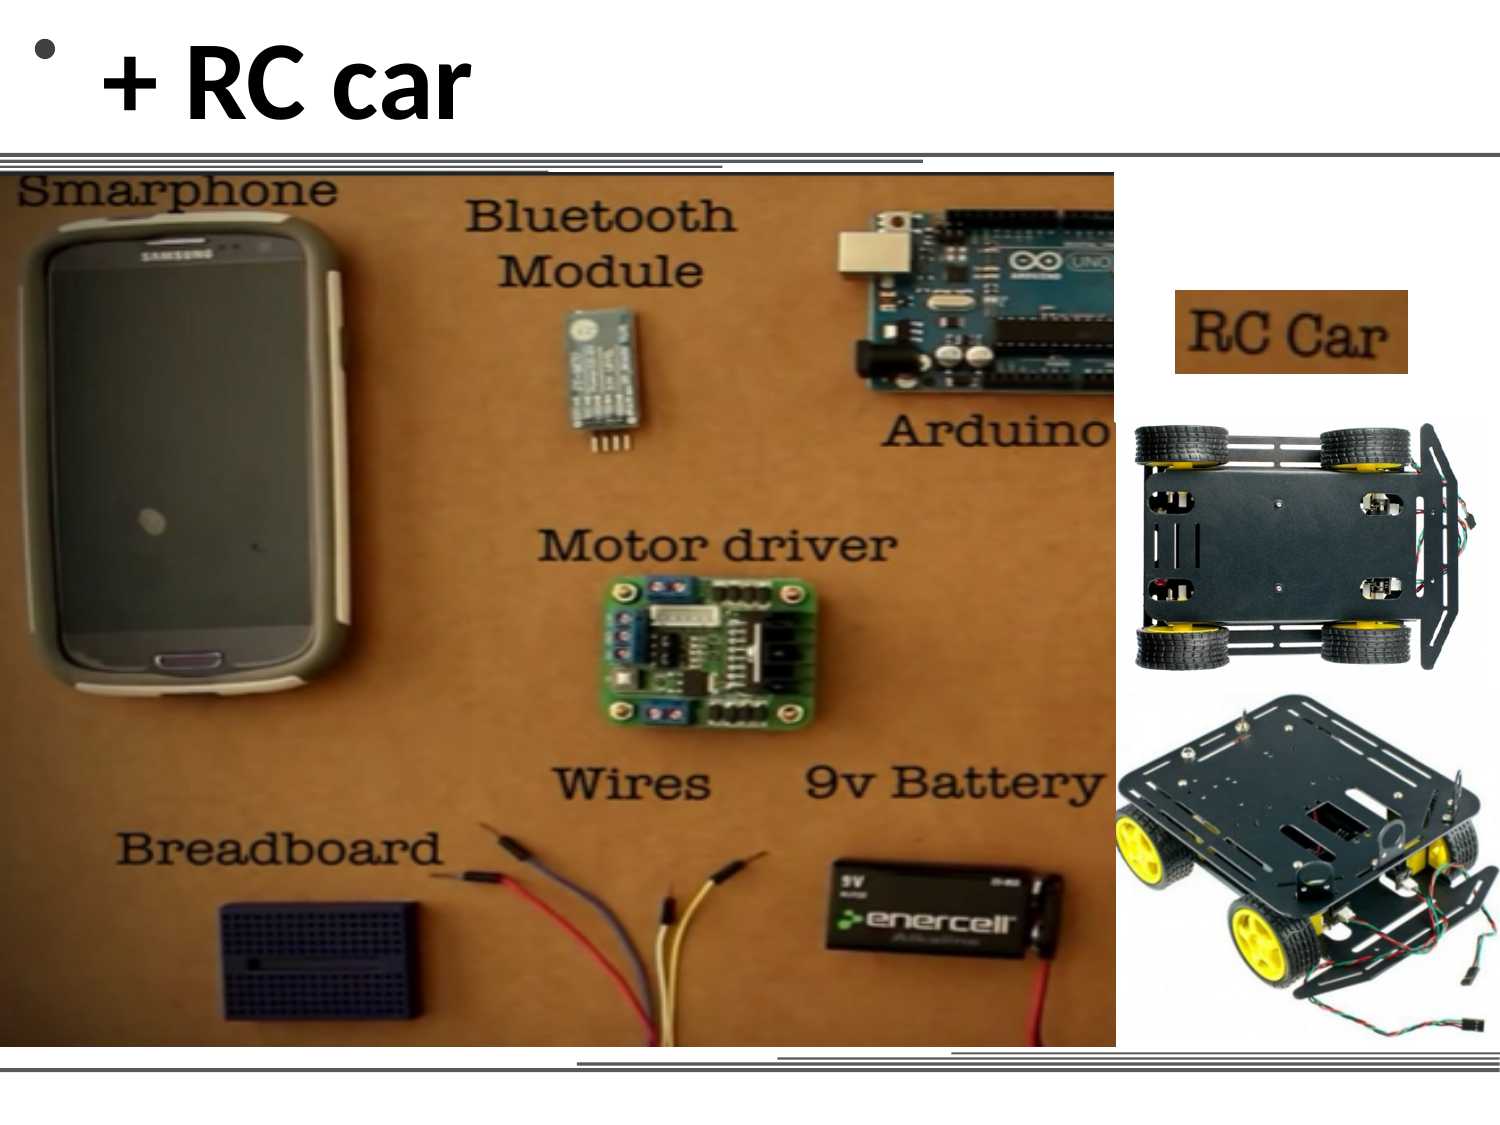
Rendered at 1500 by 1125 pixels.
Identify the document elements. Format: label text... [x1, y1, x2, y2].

picture [0, 172, 1500, 1052]
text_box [0, 1054, 1500, 1073]
text_box + RC car [76, 0, 526, 150]
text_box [0, 152, 1500, 173]
text_box [32, 36, 58, 62]
text_box [1275, 181, 1484, 408]
